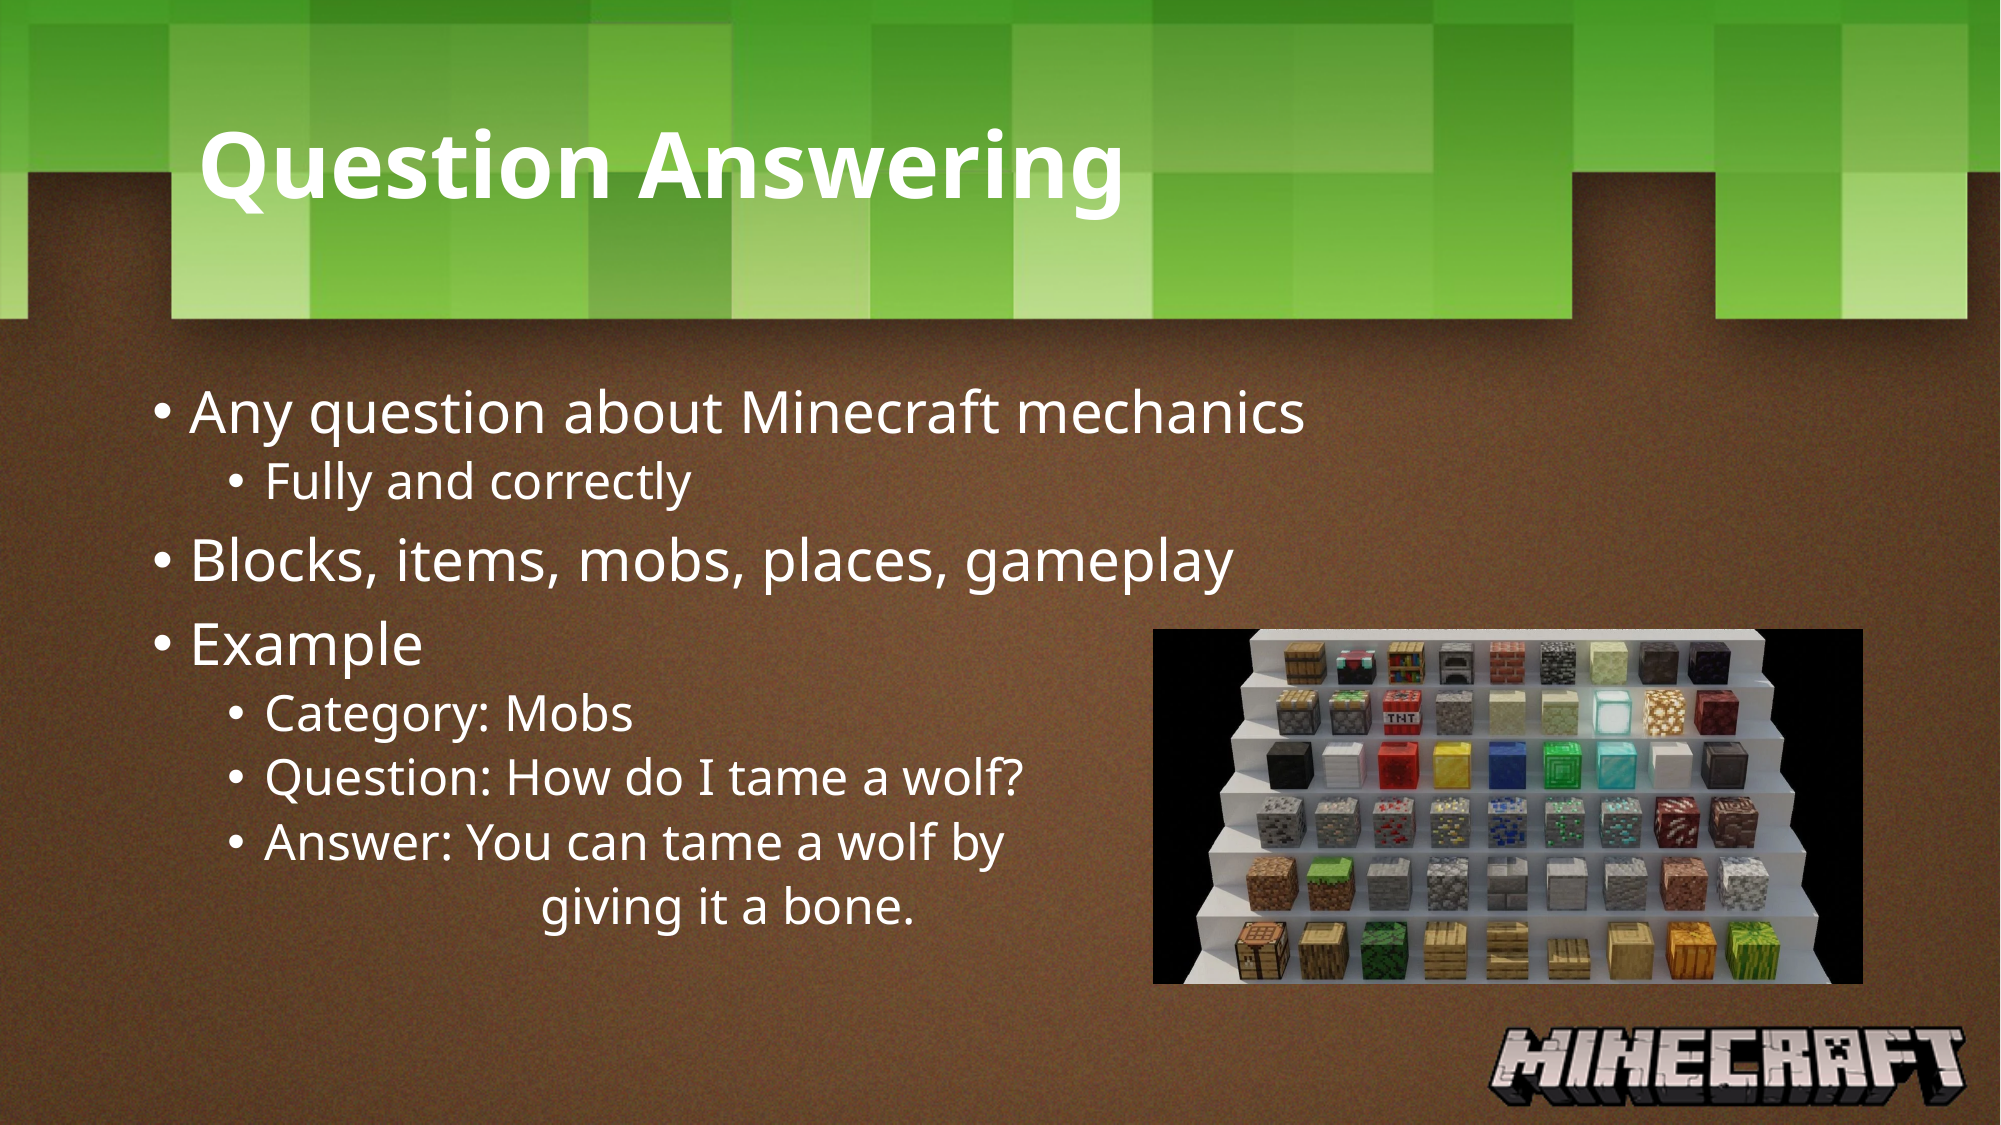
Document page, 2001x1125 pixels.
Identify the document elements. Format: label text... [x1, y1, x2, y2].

title Question Answering [182, 59, 1549, 278]
picture [0, 0, 2001, 1125]
list Any question about Minecraft mechanics Fully and correctly Blocks, items, mobs, places, gameplay Example Category: Mobs Question: How do I tame a wolf? Answer: You can tame a wolf by giving it a bone. [137, 375, 1863, 1014]
